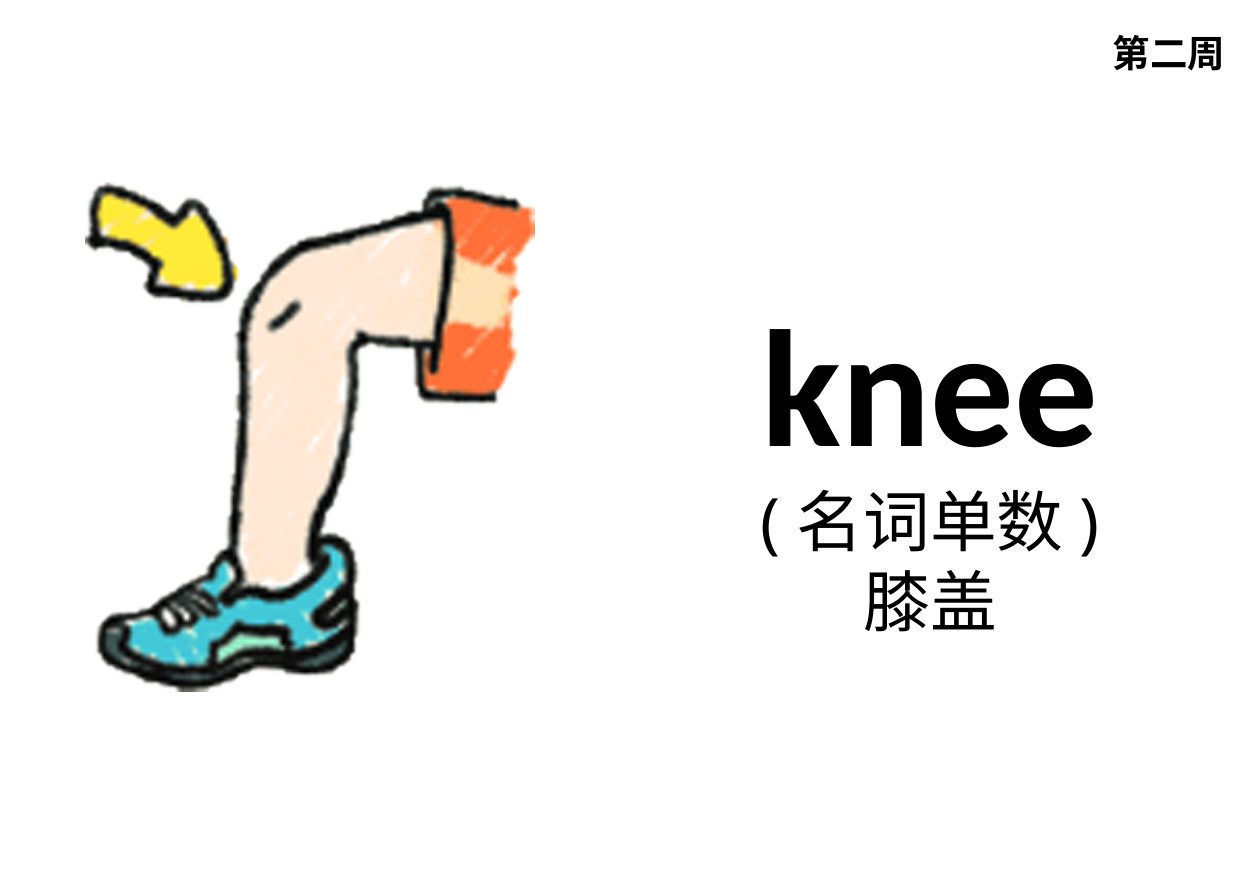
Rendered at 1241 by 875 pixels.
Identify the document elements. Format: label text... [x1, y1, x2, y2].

picture [84, 182, 536, 692]
text_box knee (名词单数) 膝盖 [620, 0, 1241, 874]
